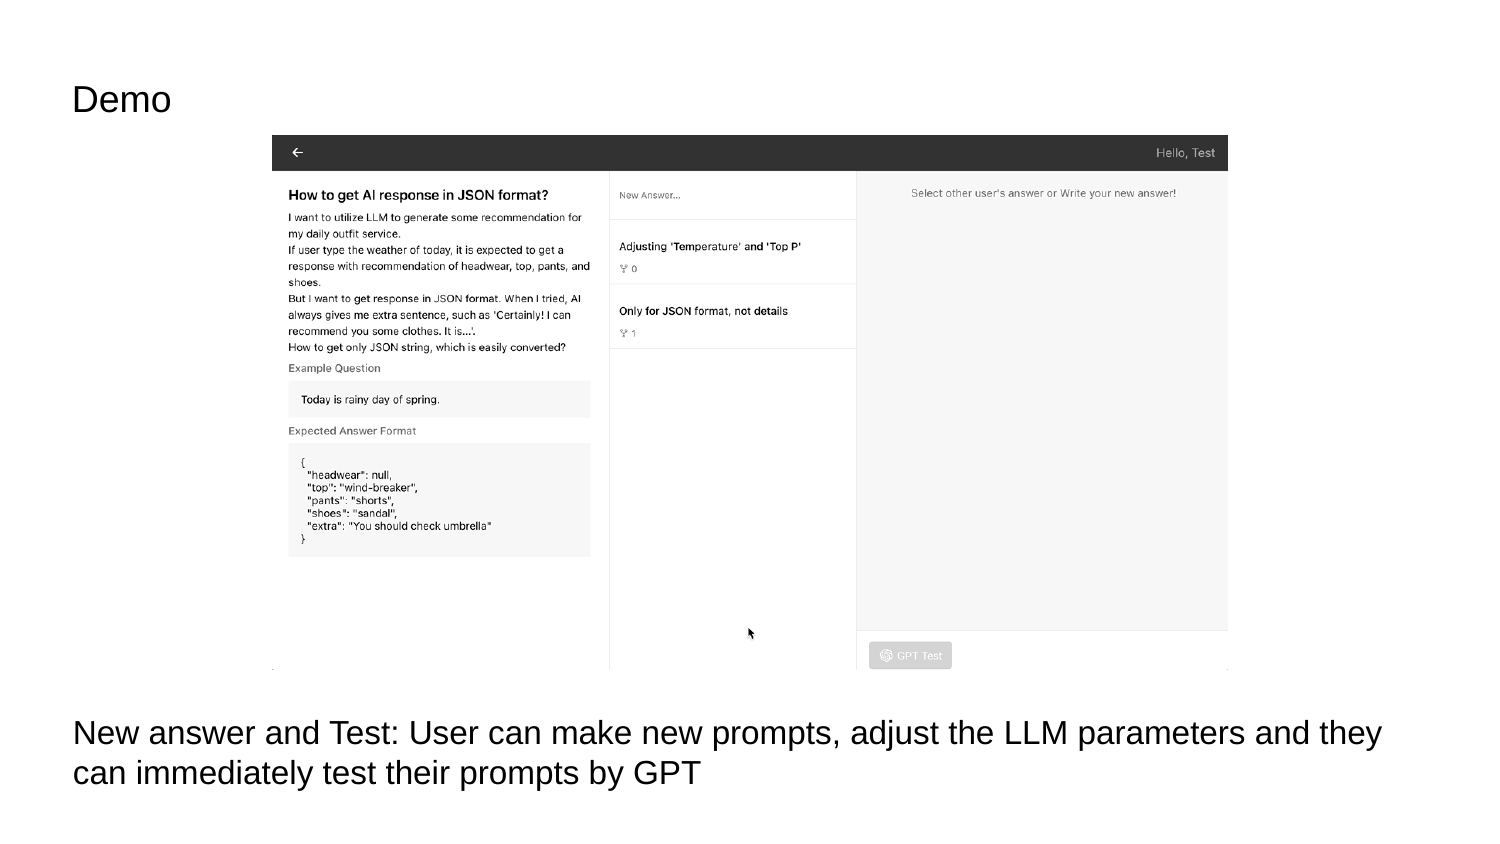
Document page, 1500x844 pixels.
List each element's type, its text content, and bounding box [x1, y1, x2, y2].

picture [271, 135, 1229, 670]
text_box New answer and Test: User can make new prompts, adjust the LLM parameters and they can immediately test their prompts by GPT [57, 696, 1443, 807]
text_box Demo [56, 59, 877, 135]
